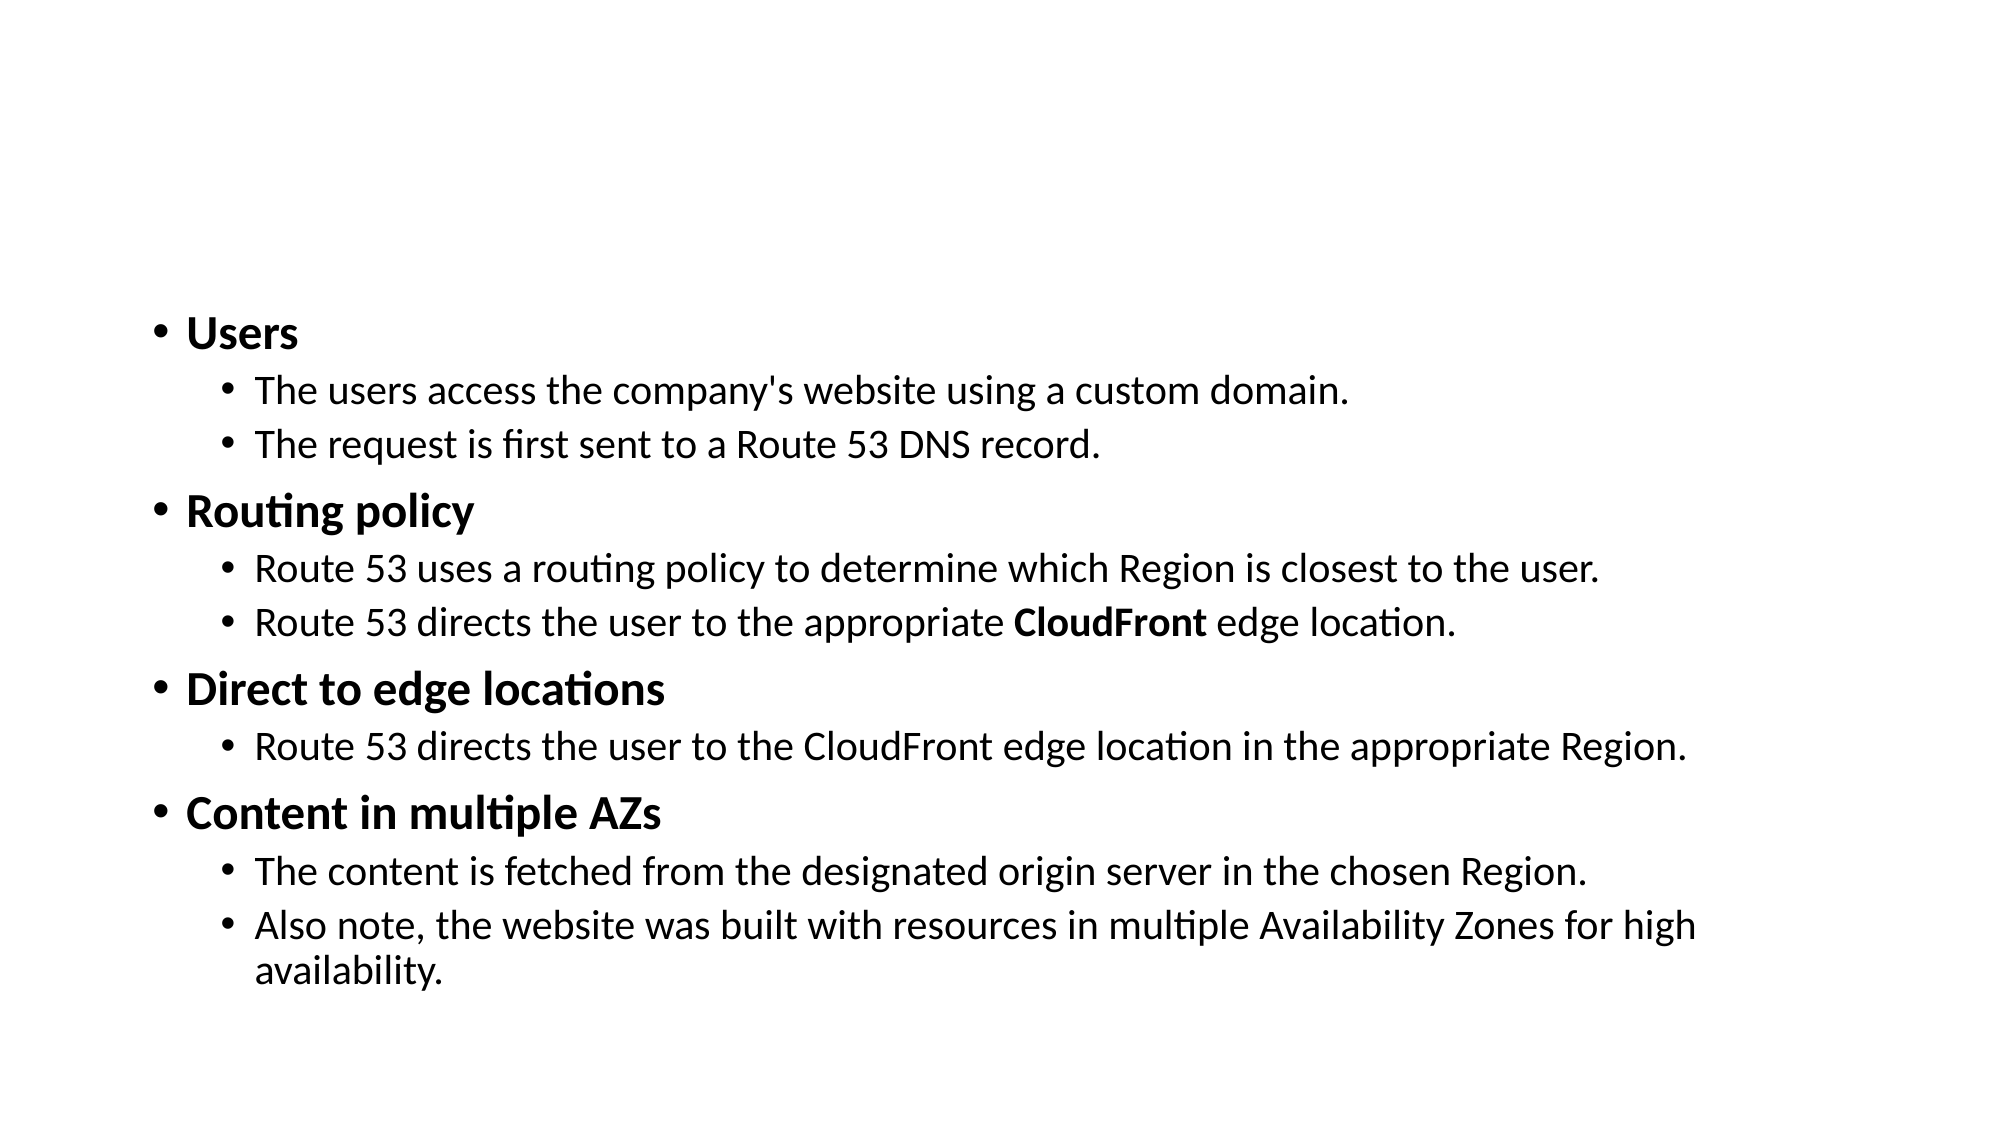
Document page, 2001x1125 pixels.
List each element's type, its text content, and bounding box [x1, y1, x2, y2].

list Users The users access the company's website using a custom domain. The request is first sent to a Route 53 DNS record. Routing policy Route 53 uses a routing policy to determine which Region is closest to the user. Route 53 directs the user to the appropriate CloudFront edge location. Direct to edge locations Route 53 directs the user to the CloudFront edge location in the appropriate Region. Content in multiple AZs The content is fetched from the designated origin server in the chosen Region. Also note, the website was built with resources in multiple Availability Zones for high availability. [137, 299, 1863, 1014]
